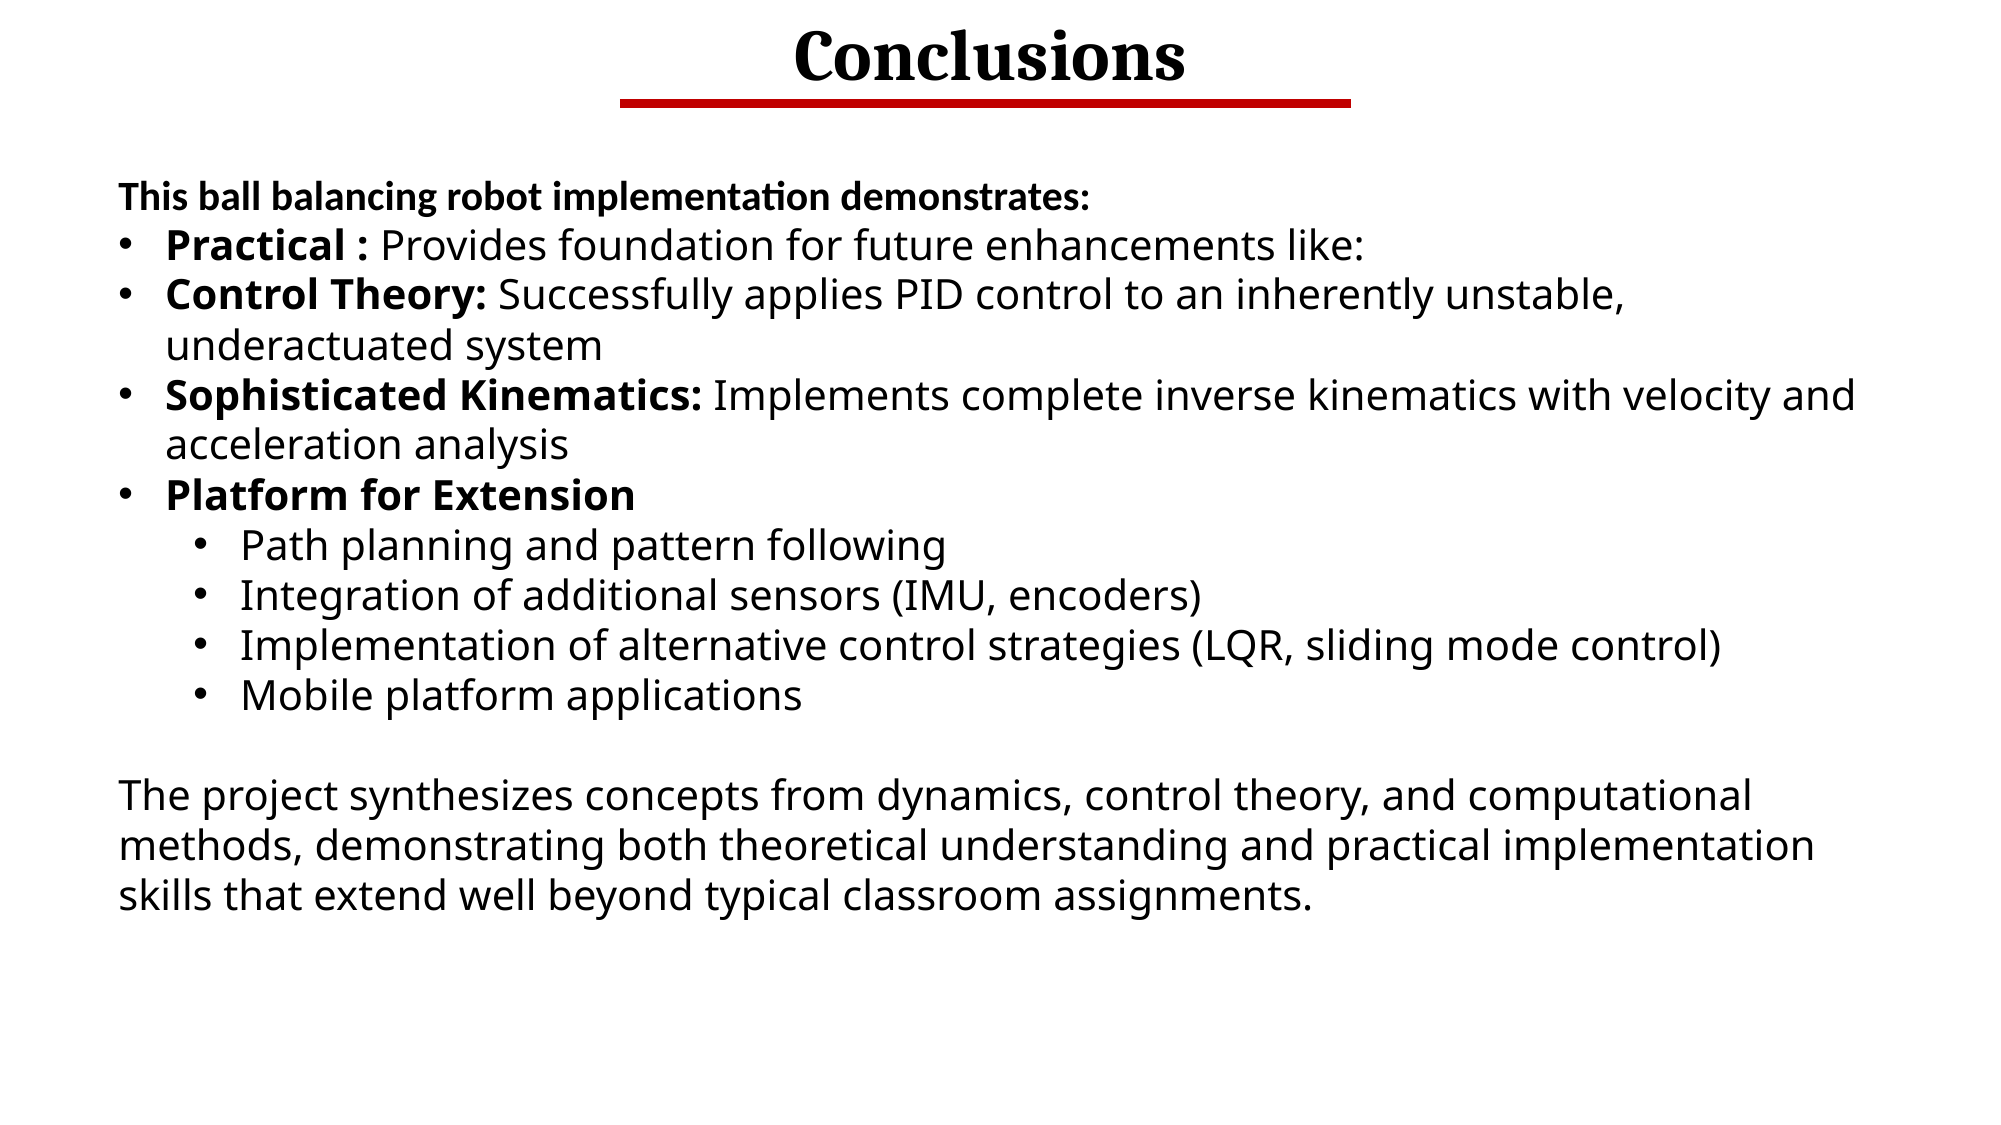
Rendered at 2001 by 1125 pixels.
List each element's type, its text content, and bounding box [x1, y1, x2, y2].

text_box Conclusions [779, 0, 1203, 99]
text_box This ball balancing robot implementation demonstrates: Practical : Provides foundation for future enhancements like: Control Theory: Successfully applies PID control to an inherently unstable, underactuated system Sophisticated Kinematics: Implements complete inverse kinematics with velocity and acceleration analysis Platform for Extension Path planning and pattern following Integration of additional sensors (IMU, encoders) Implementation of alternative control strategies (LQR, sliding mode control) Mobile platform applications The project synthesizes concepts from dynamics, control theory, and computational methods, demonstrating both theoretical understanding and practical implementation skills that extend well beyond typical classroom assignments. [103, 160, 1896, 926]
